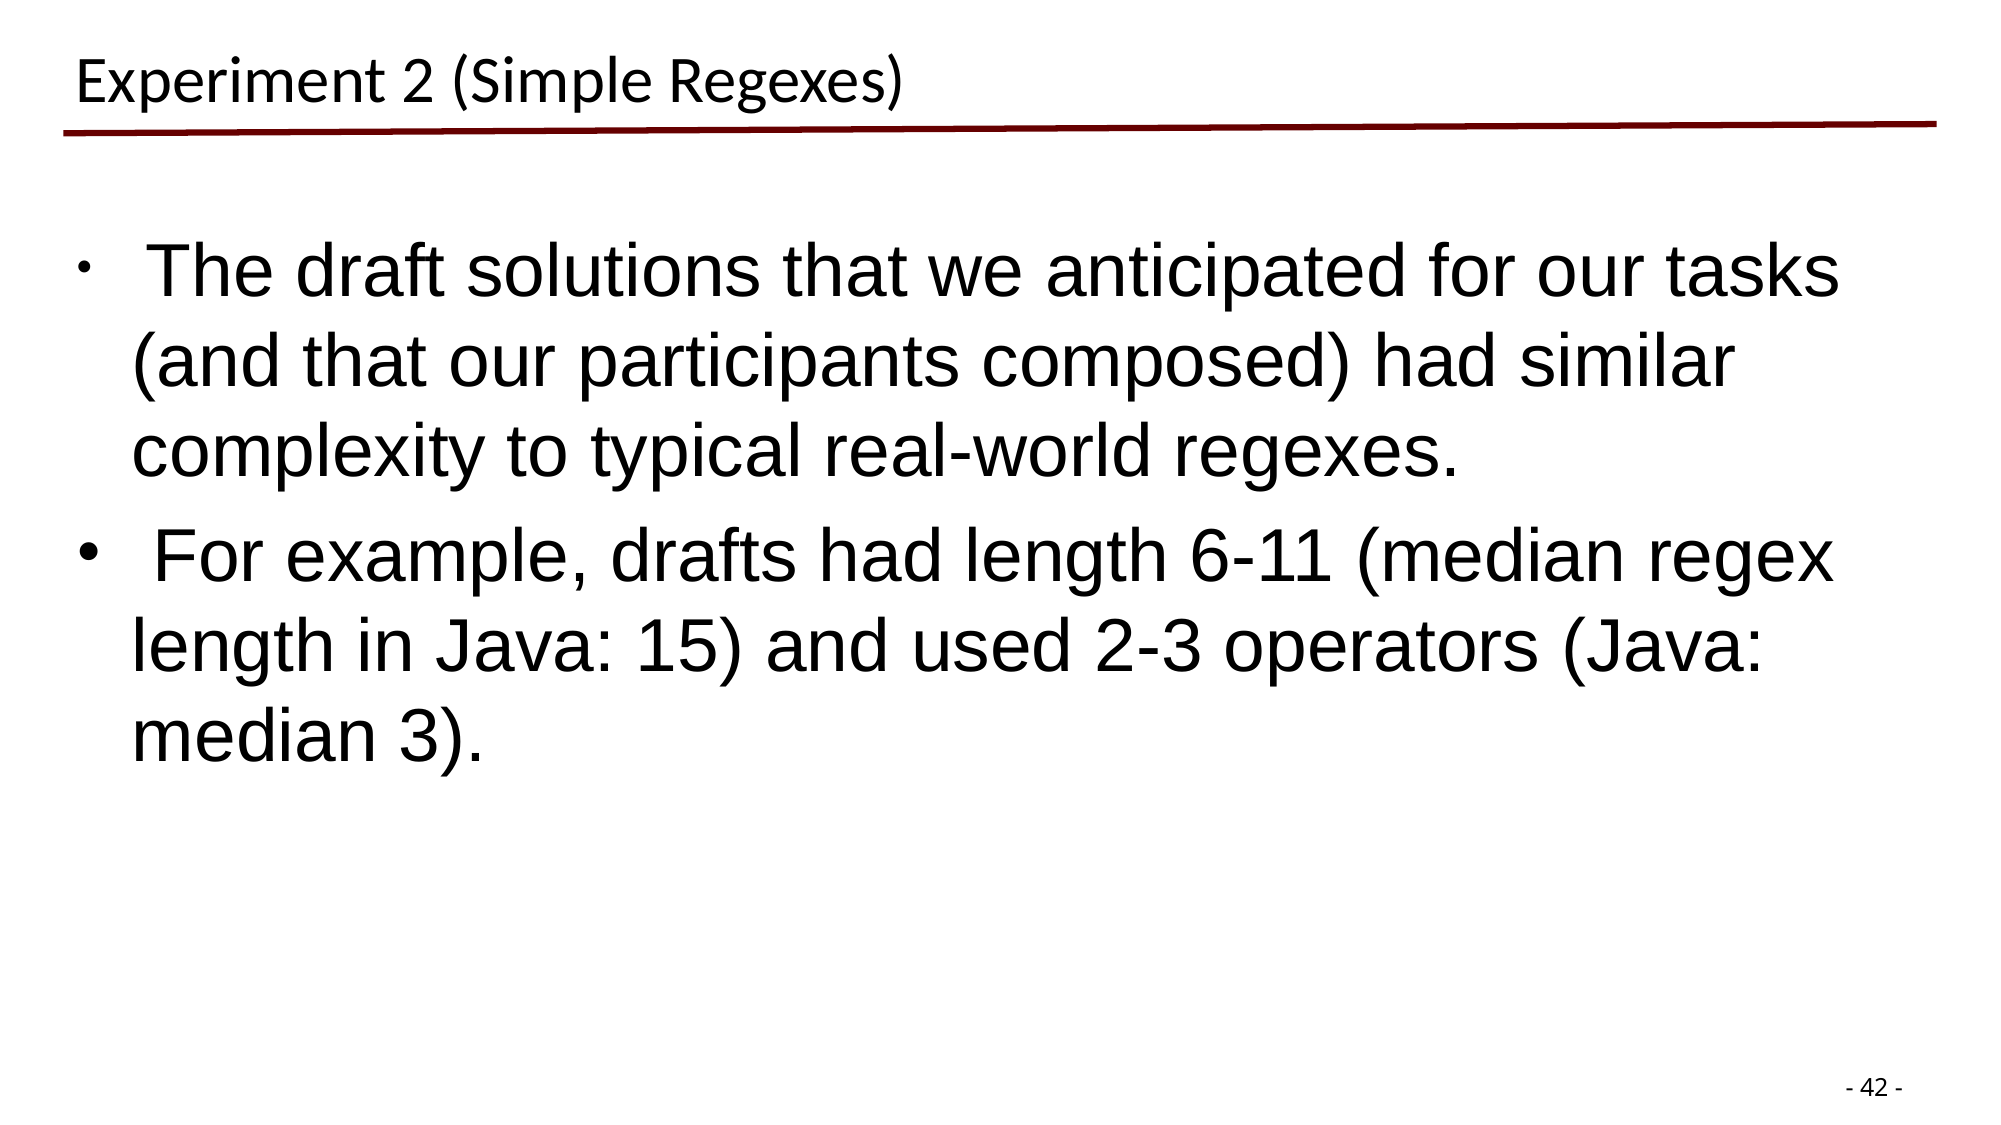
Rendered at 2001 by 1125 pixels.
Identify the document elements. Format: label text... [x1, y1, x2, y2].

title Experiment 2 (Simple Regexes) [60, 19, 1820, 125]
list The draft solutions that we anticipated for our tasks (and that our participants composed) had similar complexity to typical real-world regexes. For example, drafts had length 6-11 (median regex length in Java: 15) and used 2-3 operators (Java: median 3). [60, 214, 1933, 1062]
